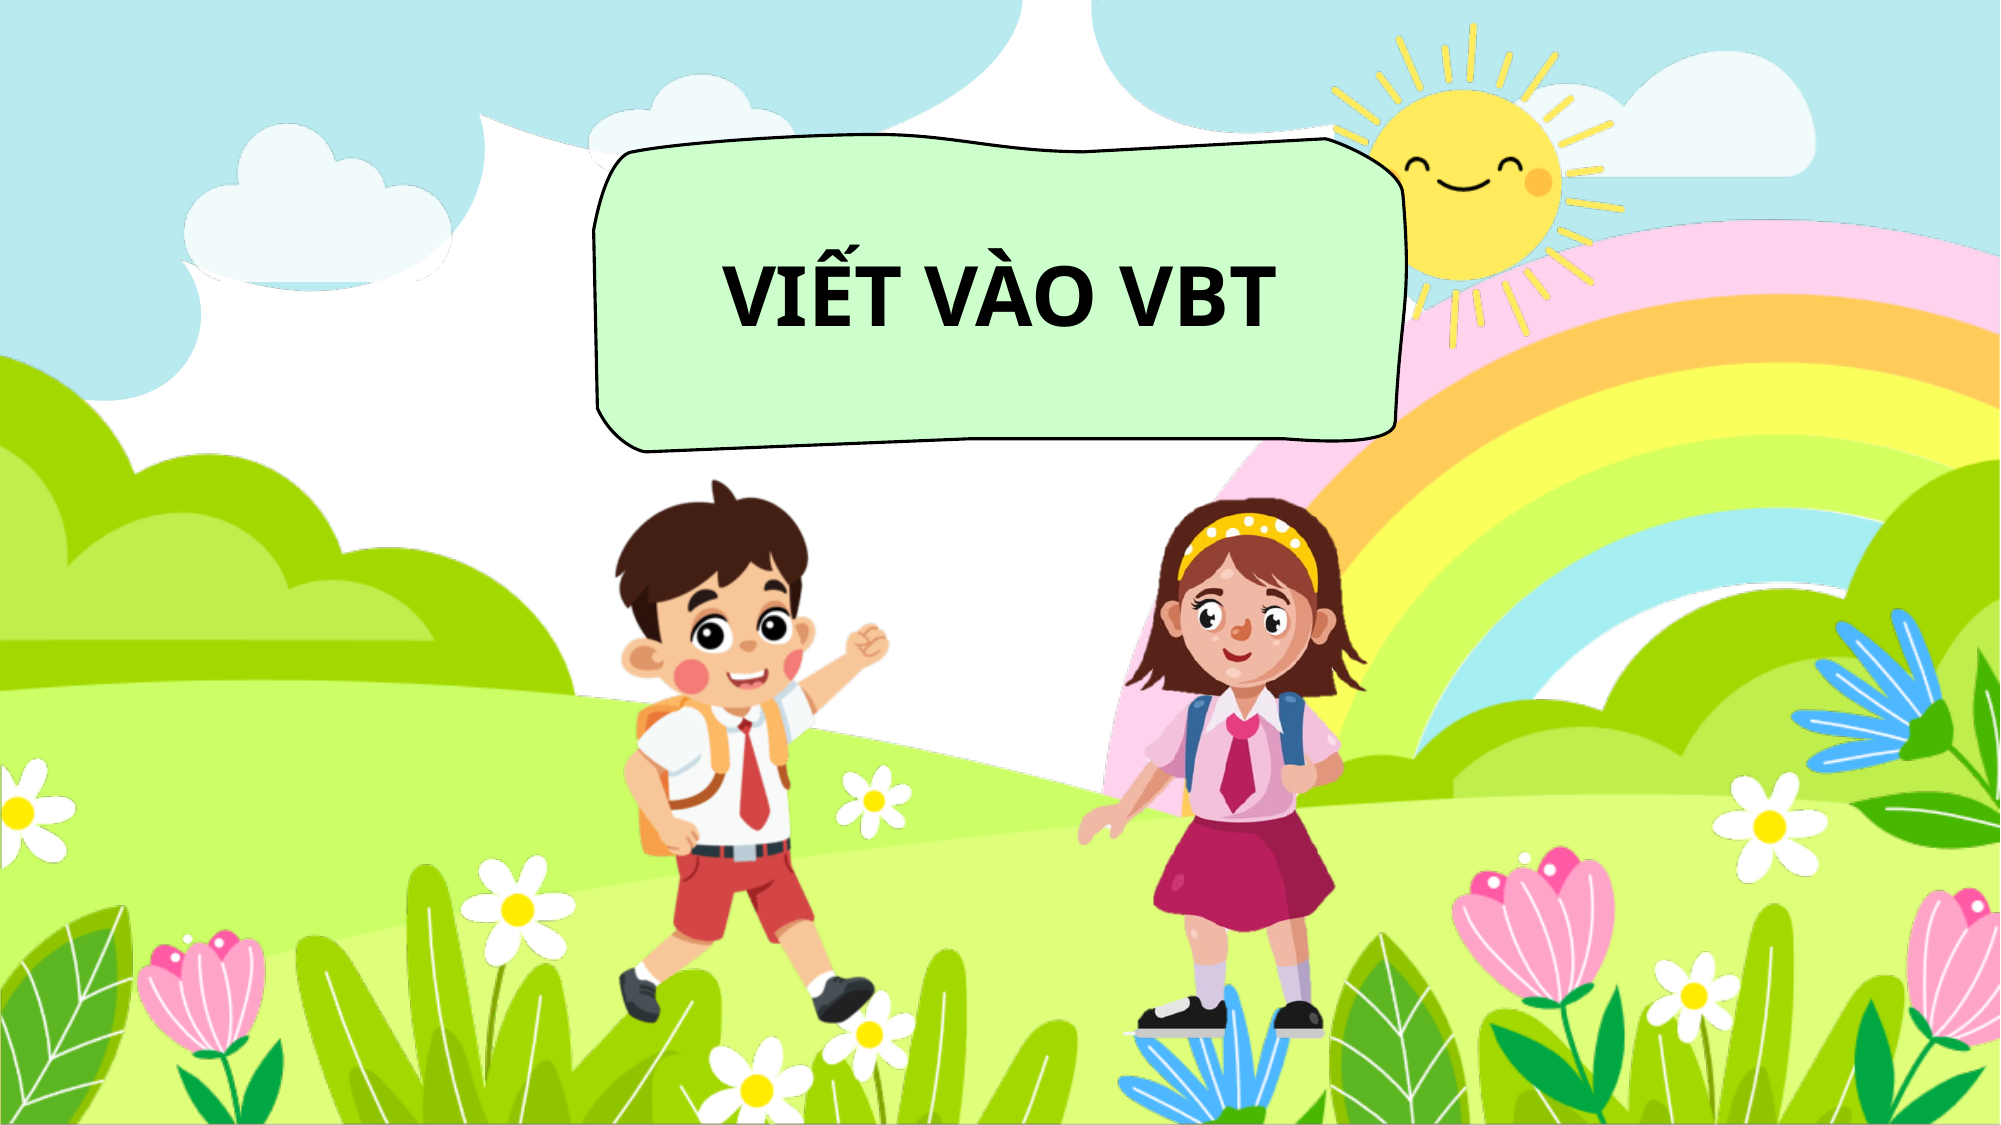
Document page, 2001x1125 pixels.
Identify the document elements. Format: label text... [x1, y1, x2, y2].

text_box VIẾT VÀO VBT [592, 132, 1408, 454]
picture [0, 0, 2000, 1125]
